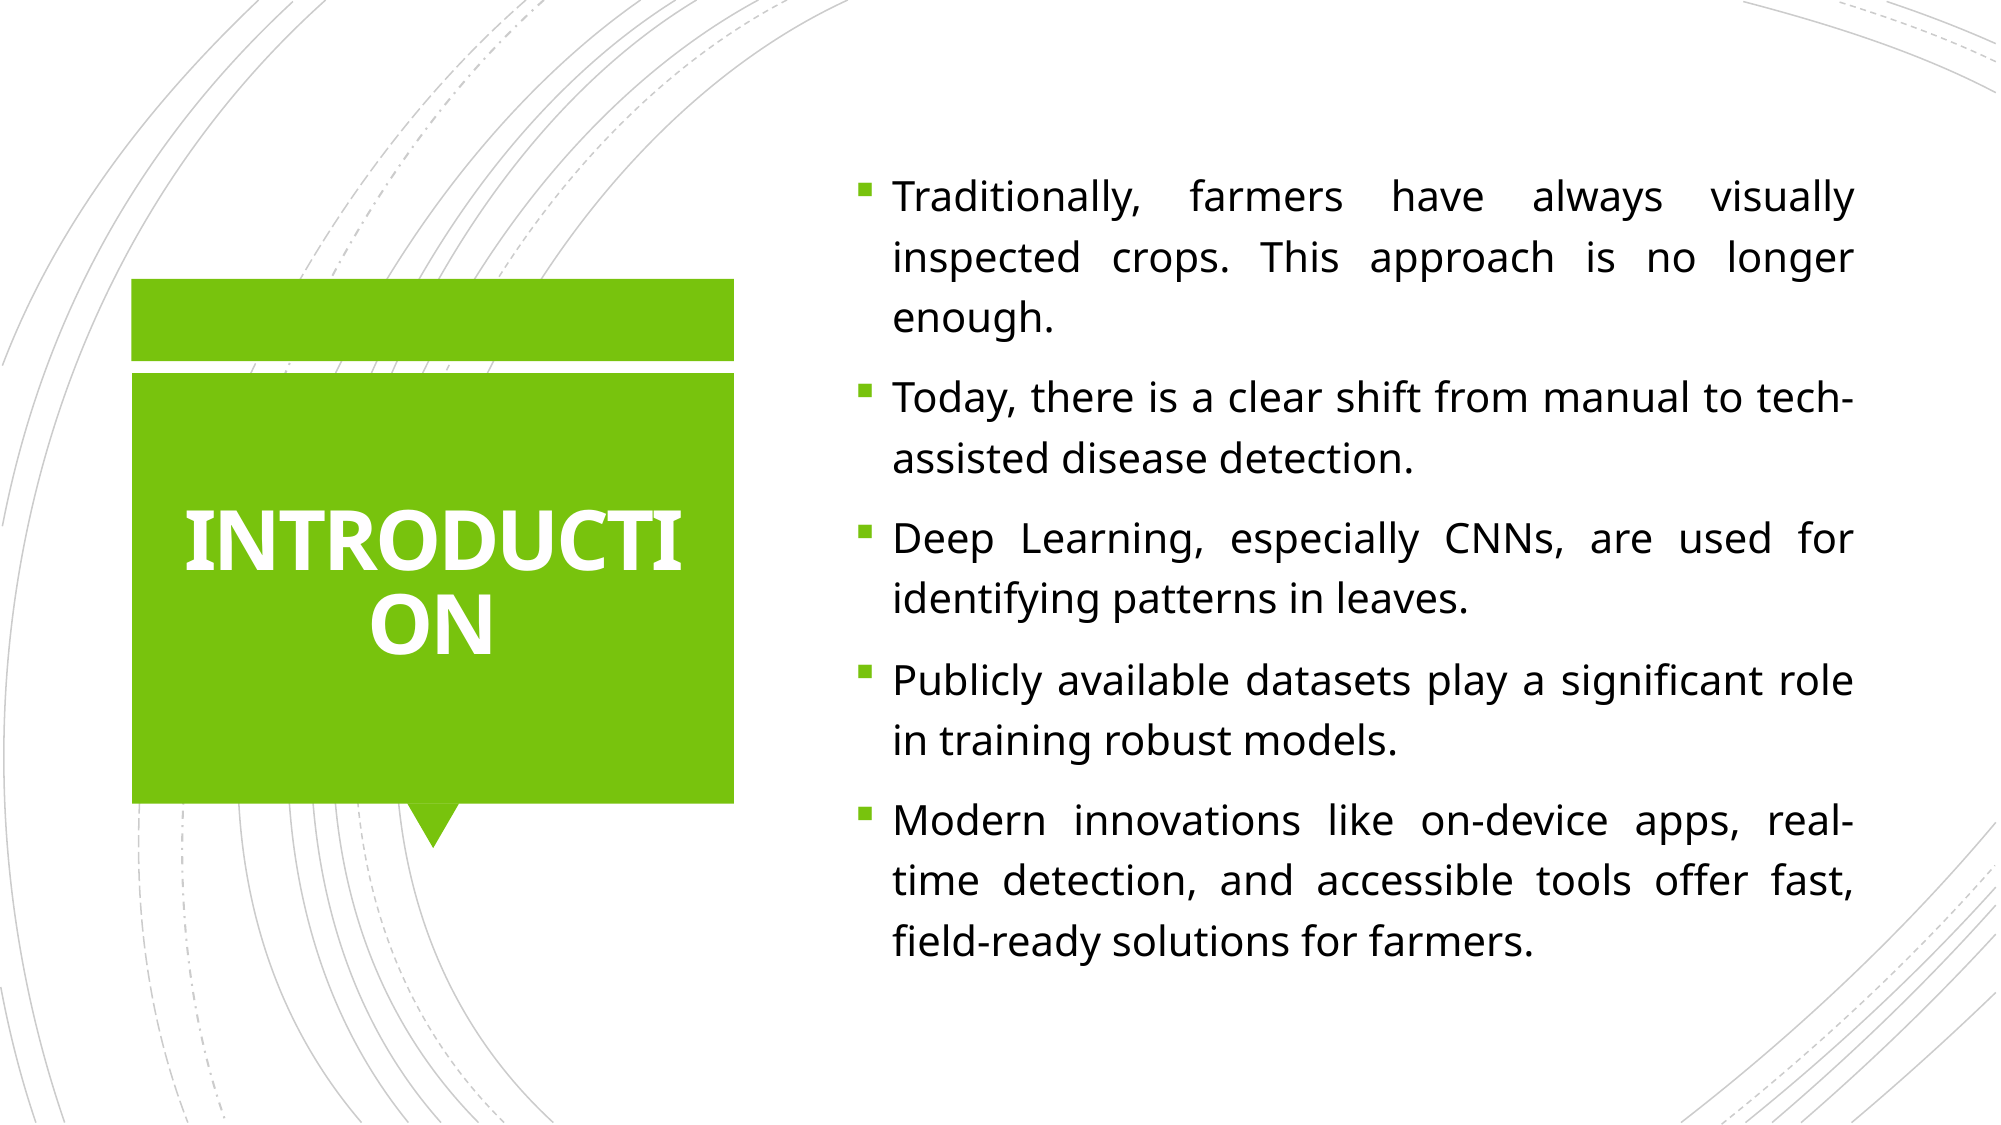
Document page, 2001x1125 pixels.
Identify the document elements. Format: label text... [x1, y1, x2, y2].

list Traditionally, farmers have always visually inspected crops. This approach is no longer enough. Today, there is a clear shift from manual to tech-assisted disease detection. Deep Learning, especially CNNs, are used for identifying patterns in leaves. Publicly available datasets play a significant role in training robust models. Modern innovations like on-device apps, real-time detection, and accessible tools offer fast, field-ready solutions for farmers. [839, 131, 1871, 993]
title INTRODUCTION [145, 385, 720, 789]
